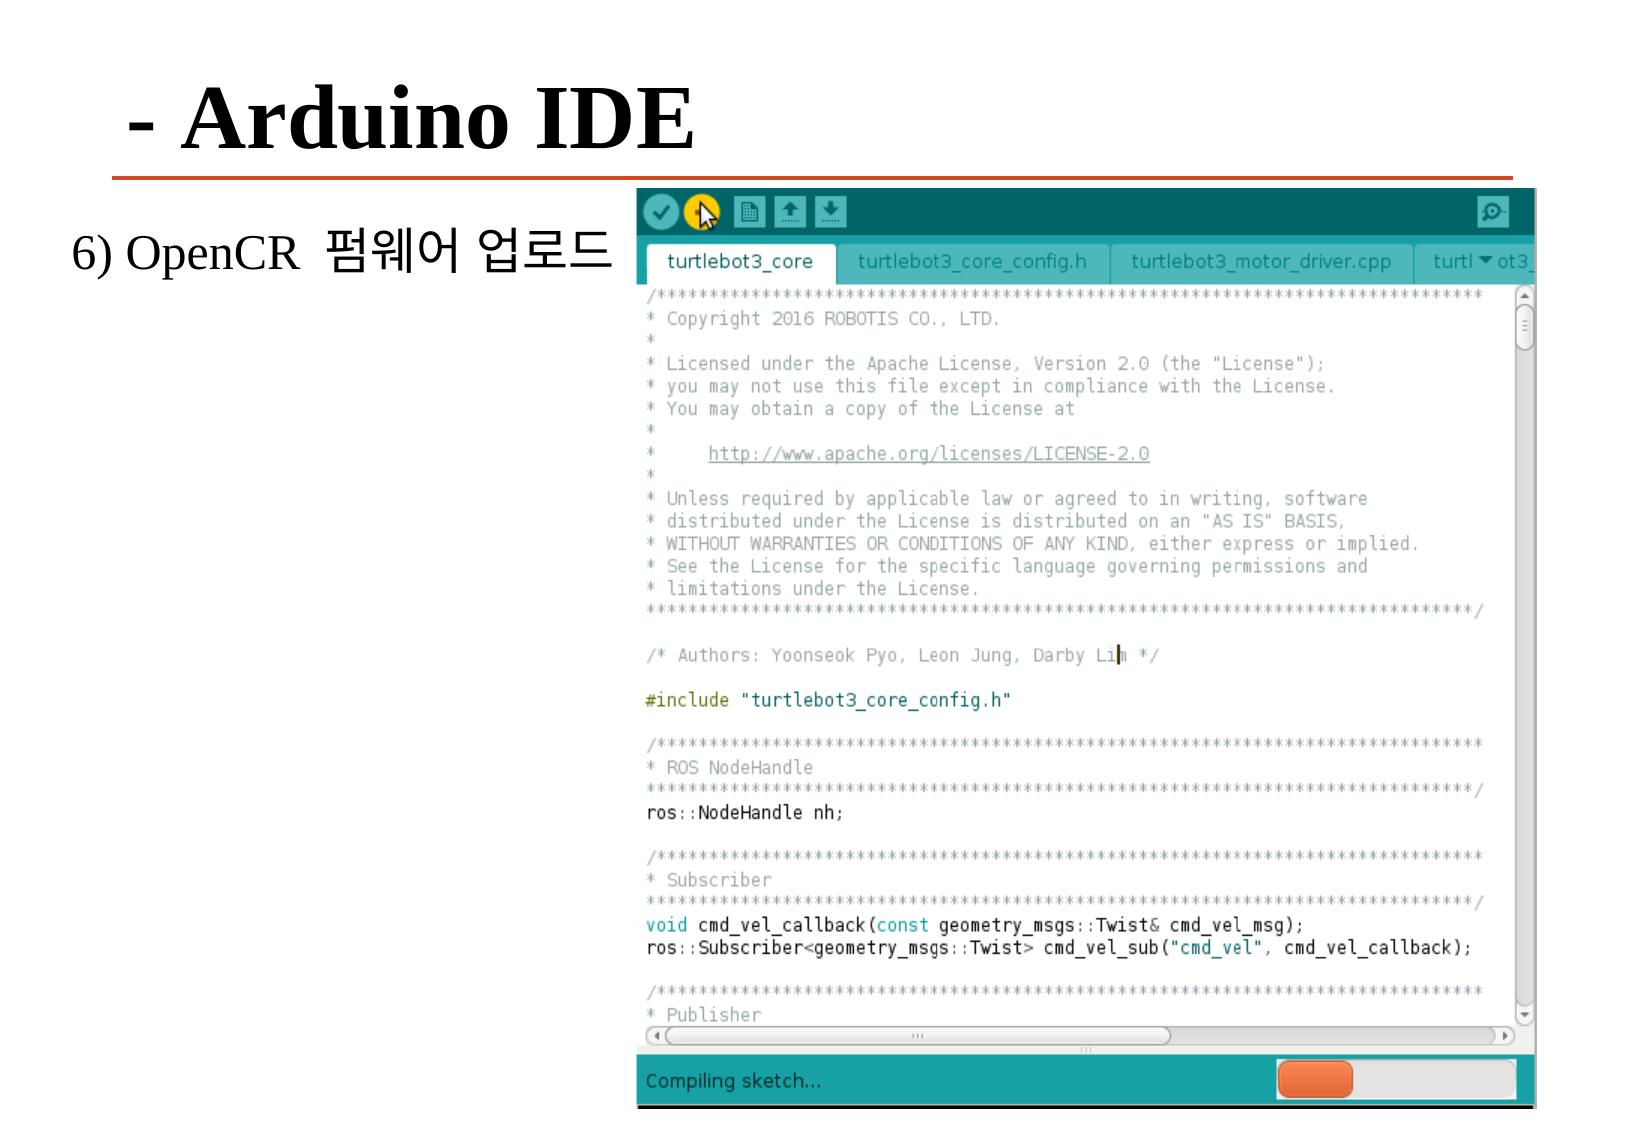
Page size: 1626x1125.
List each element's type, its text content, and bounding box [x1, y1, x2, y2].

picture [636, 188, 1537, 1109]
title - Arduino IDE [111, 59, 1514, 179]
text_box 6) OpenCR 펌웨어 업로드 [56, 212, 630, 287]
